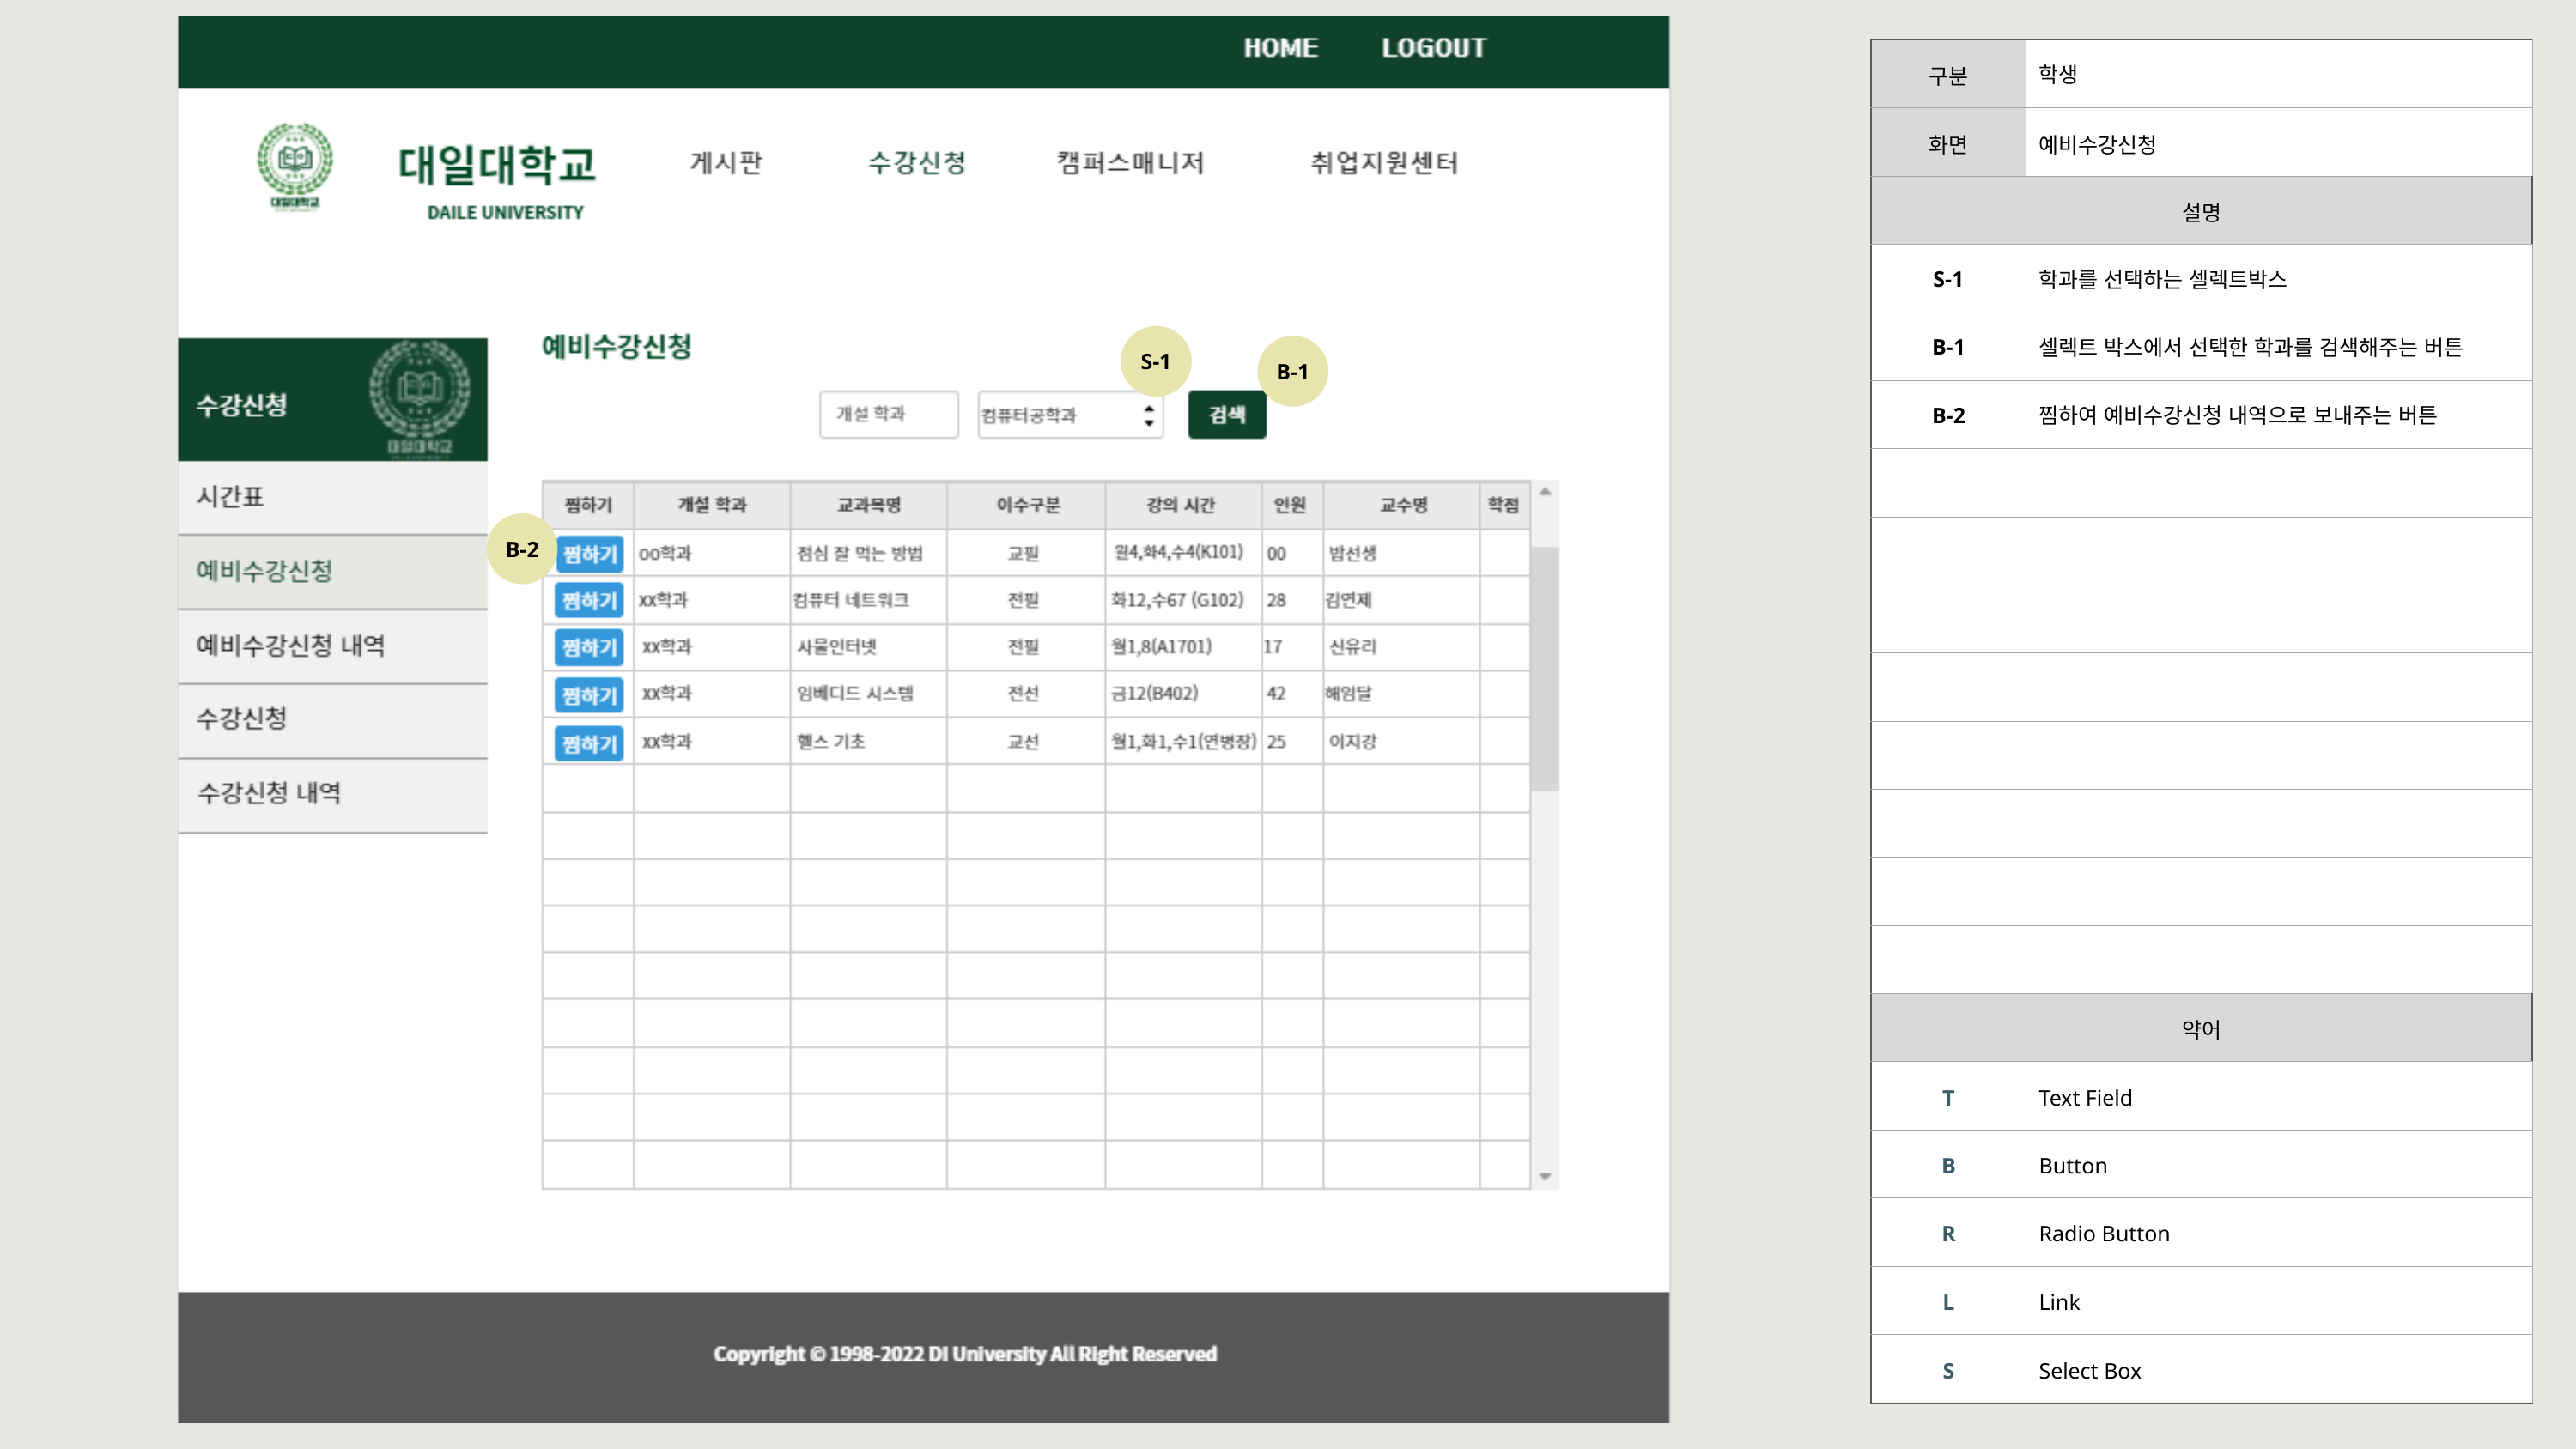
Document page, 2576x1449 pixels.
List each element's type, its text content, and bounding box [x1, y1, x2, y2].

table_cell 화면 [1872, 108, 2026, 176]
table_cell [1872, 926, 2026, 993]
table_cell [1872, 585, 2026, 652]
table_cell [2026, 653, 2532, 721]
table_cell Select Box [2026, 1335, 2532, 1403]
table_cell Radio Button [2026, 1198, 2532, 1266]
table_cell [1872, 518, 2026, 585]
table_cell 찜하여 예비수강신청 내역으로 보내주는 버튼 [2026, 381, 2532, 448]
table_cell 예비수강신청 [2026, 108, 2532, 176]
table_cell 설명 [1872, 177, 2531, 244]
table_cell [1872, 722, 2026, 789]
table_cell S-1 [1872, 245, 2026, 312]
table_cell [1872, 790, 2026, 857]
table_cell [1872, 653, 2026, 721]
table_cell R [1872, 1198, 2026, 1266]
table_cell B-2 [1872, 381, 2026, 448]
table_cell [2026, 790, 2532, 857]
table_cell Link [2026, 1267, 2532, 1334]
table_cell Button [2026, 1131, 2532, 1197]
table_cell Text Field [2026, 1062, 2532, 1130]
table_header 학생 [2026, 40, 2532, 107]
table_cell 약어 [1872, 994, 2531, 1061]
picture [177, 15, 1674, 1423]
table_cell [2026, 926, 2532, 993]
table_header 구분 [1872, 40, 2026, 107]
table_cell [1872, 449, 2026, 517]
table_cell T [1872, 1062, 2026, 1130]
table_cell [2026, 518, 2532, 585]
table_cell [1872, 858, 2026, 925]
table_cell [2026, 449, 2532, 517]
table_cell L [1872, 1267, 2026, 1334]
table_cell [2026, 585, 2532, 652]
table_cell S [1872, 1335, 2026, 1403]
table_cell B [1872, 1131, 2026, 1197]
table_cell B-1 [1872, 312, 2026, 380]
table_cell [2026, 858, 2532, 925]
table_cell 셀렉트 박스에서 선택한 학과를 검색해주는 버튼 [2026, 312, 2532, 380]
table_cell [2026, 722, 2532, 789]
table_cell 학과를 선택하는 셀렉트박스 [2026, 245, 2532, 312]
